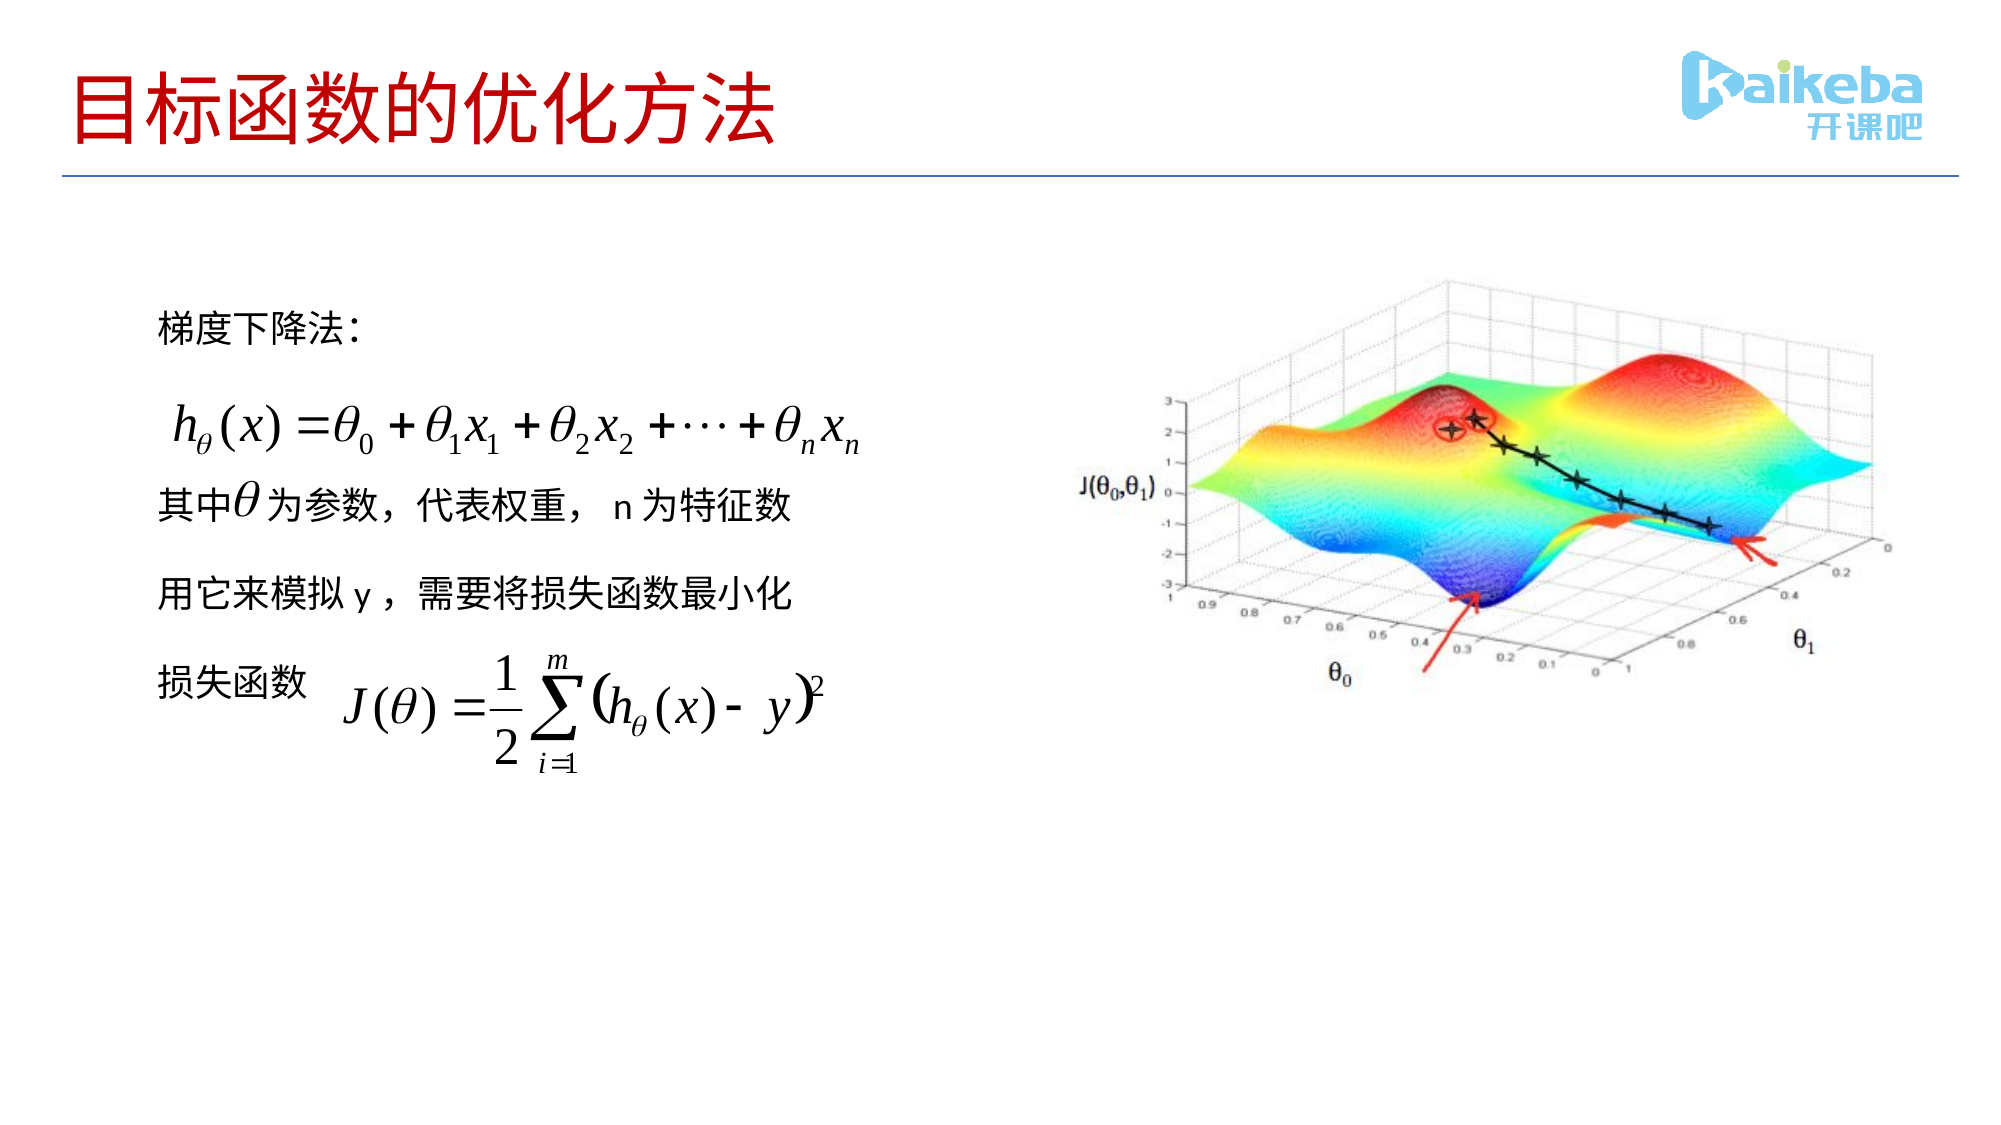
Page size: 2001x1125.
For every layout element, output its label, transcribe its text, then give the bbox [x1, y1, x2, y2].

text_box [226, 467, 270, 530]
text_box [331, 635, 842, 785]
text_box 梯度下降法： 其中 为参数，代表权重，n为特征数 用它来模拟y，需要将损失函数最小化 损失函数 [150, 275, 1073, 927]
title 目标函数的优化方法 [57, 59, 1728, 167]
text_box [164, 388, 868, 469]
picture [1072, 254, 1896, 709]
table_cell 0.77 [1653, 21, 1950, 167]
